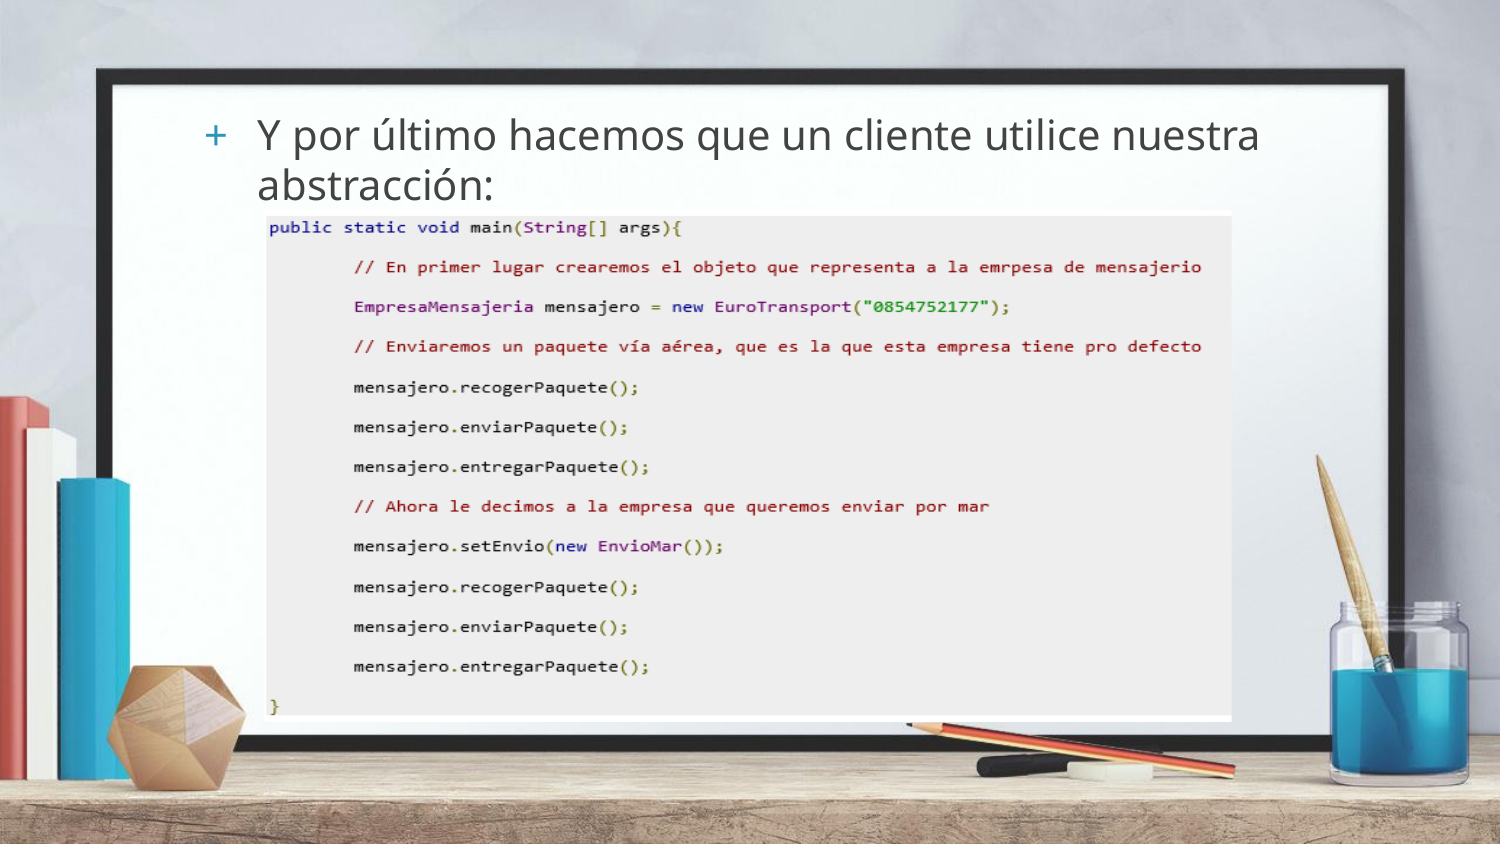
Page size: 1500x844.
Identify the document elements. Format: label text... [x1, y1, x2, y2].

list Y por último hacemos que un cliente utilice nuestra abstracción: [172, 94, 1324, 211]
picture [0, 0, 1500, 844]
